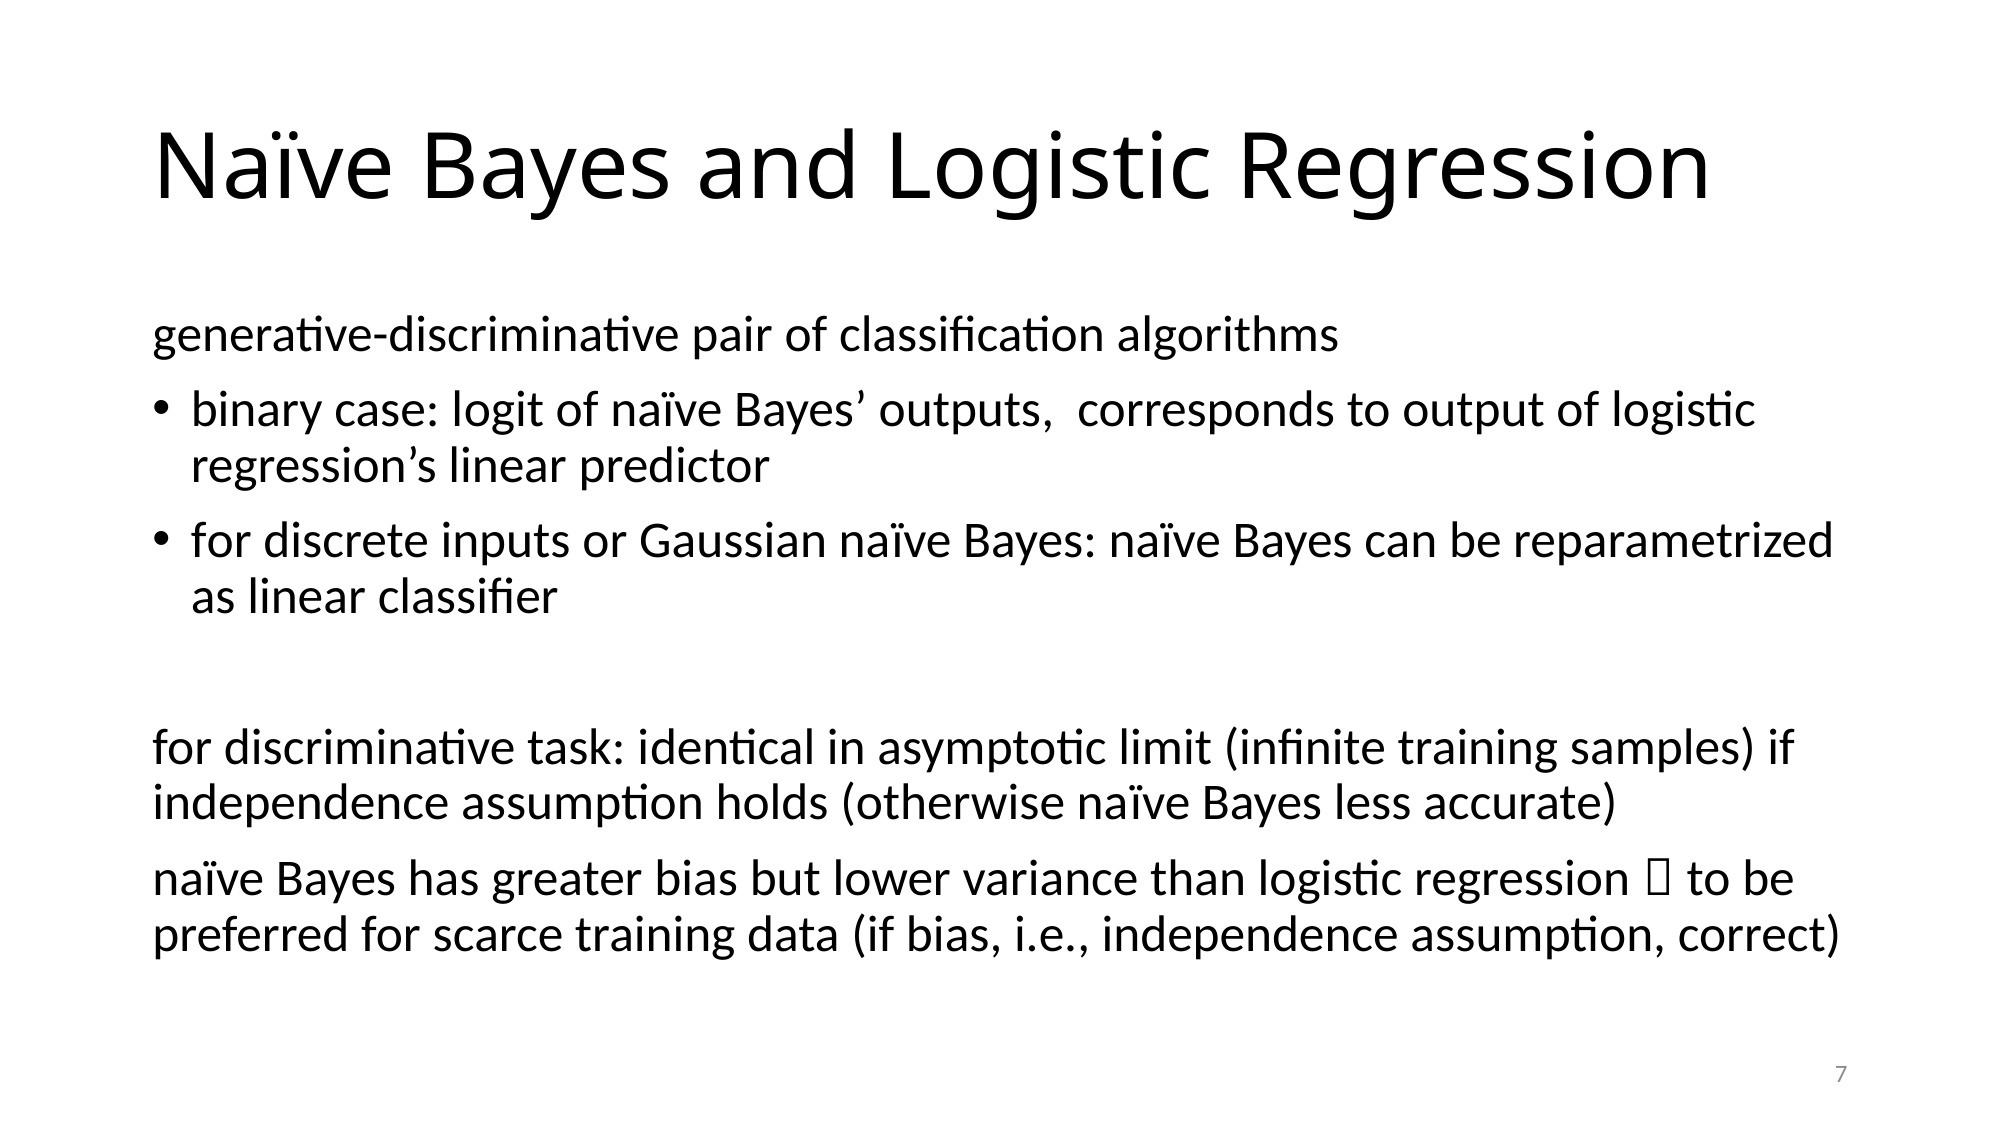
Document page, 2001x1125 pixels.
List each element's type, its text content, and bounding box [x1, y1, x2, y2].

slide_number 7 [1412, 1042, 1863, 1103]
title Naïve Bayes and Logistic Regression [137, 59, 1863, 278]
